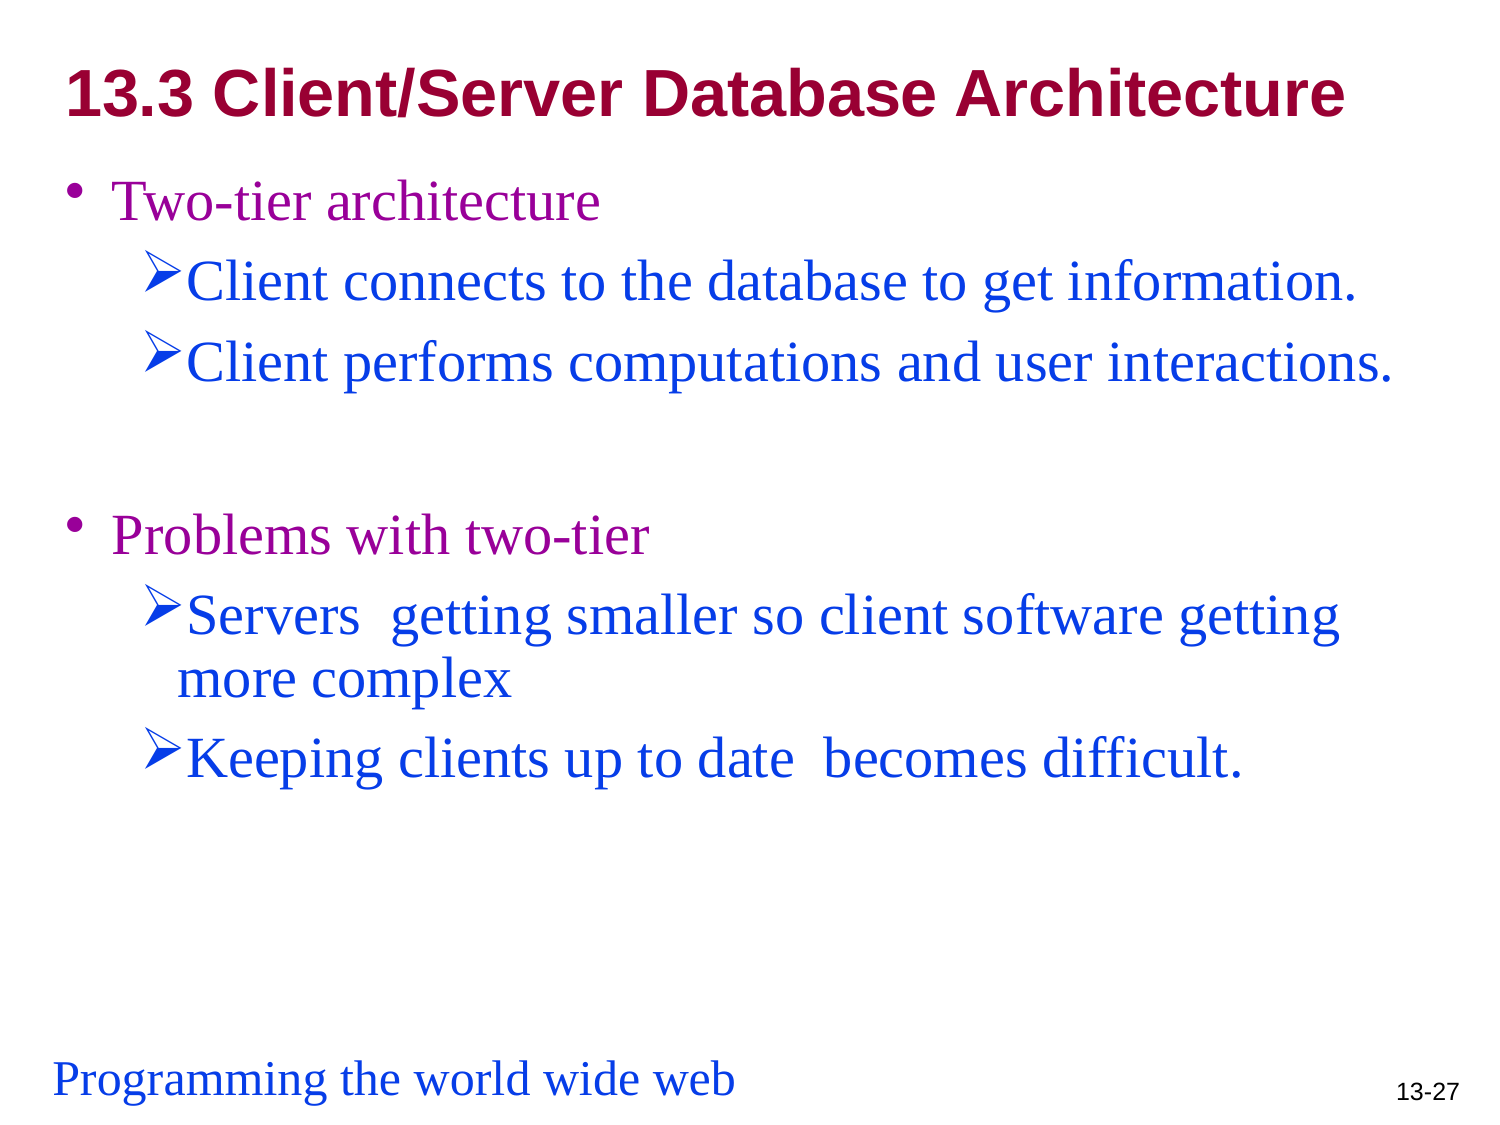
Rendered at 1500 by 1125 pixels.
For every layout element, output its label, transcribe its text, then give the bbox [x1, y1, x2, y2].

list Two-tier architecture Client connects to the database to get information. Client performs computations and user interactions. Problems with two-tier Servers getting smaller so client software getting more complex Keeping clients up to date becomes difficult. [50, 162, 1463, 1025]
title 13.3 Client/Server Database Architecture [50, 49, 1463, 138]
